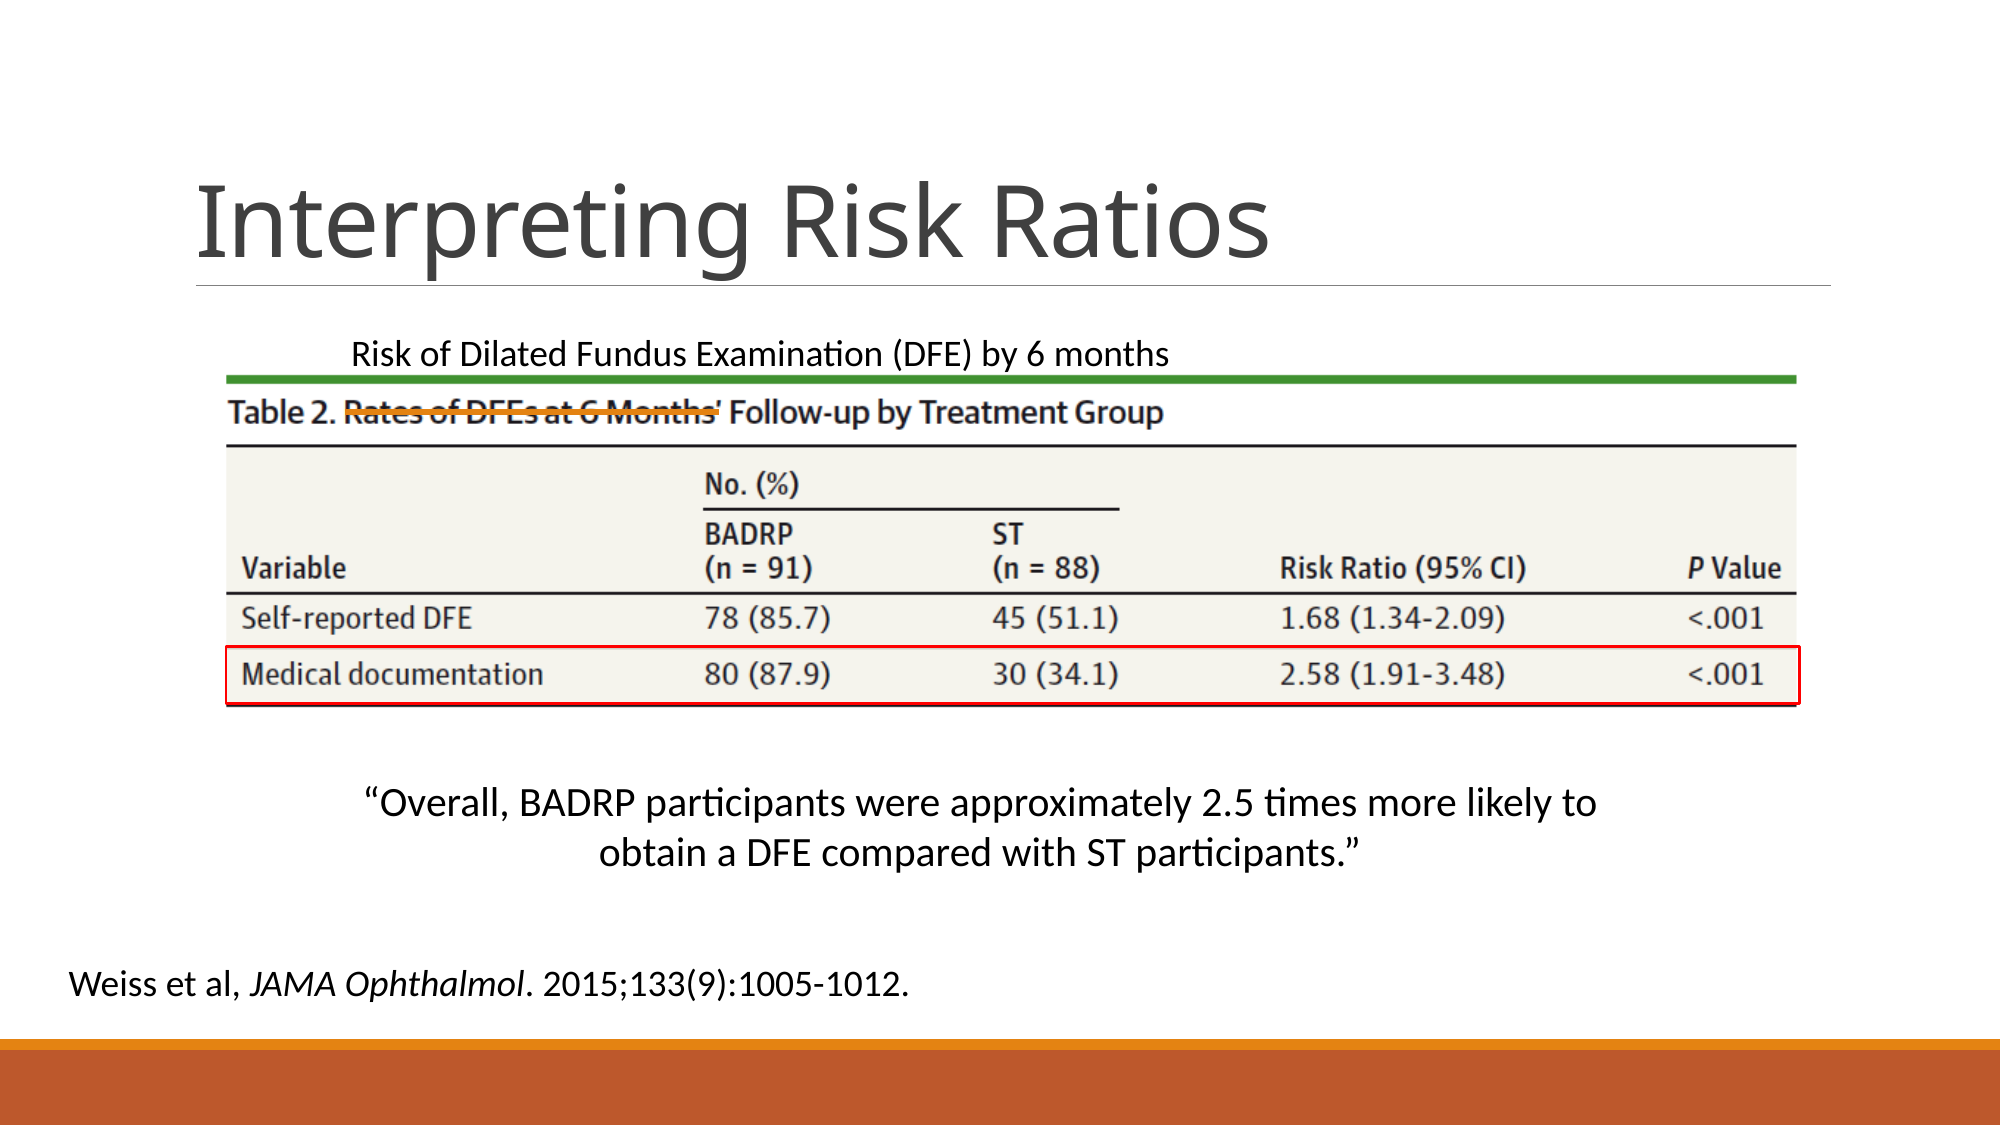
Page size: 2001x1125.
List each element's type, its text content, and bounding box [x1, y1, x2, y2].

title Interpreting Risk Ratios [180, 47, 1830, 285]
text_box “Overall, BADRP participants were approximately 2.5 times more likely to obtain a DFE compared with ST participants.” [312, 767, 1648, 883]
picture [199, 362, 1811, 720]
text_box Risk of Dilated Fundus Examination (DFE) by 6 months [336, 322, 1186, 360]
text_box Weiss et al, JAMA Ophthalmol. 2015;133(9):1005-1012. [53, 951, 934, 1012]
